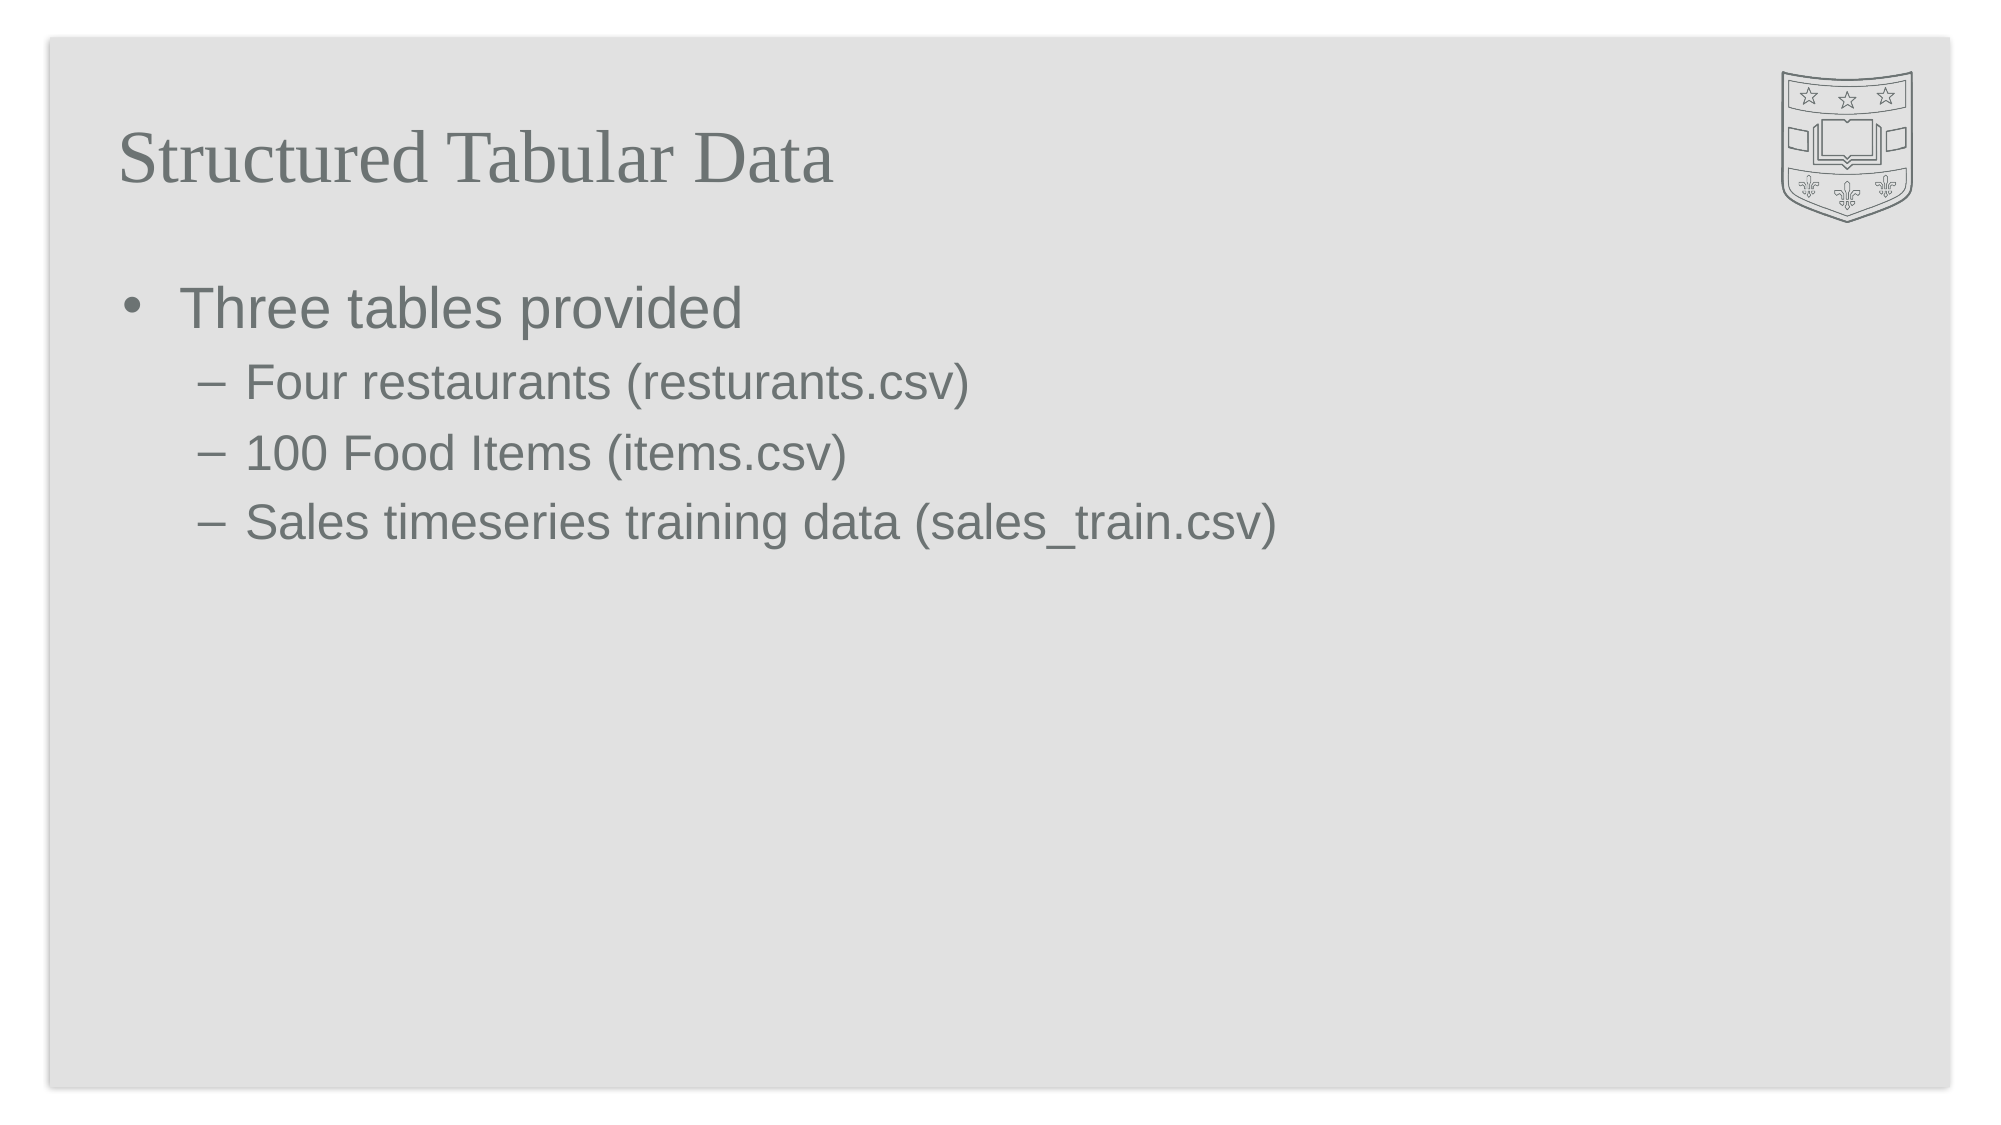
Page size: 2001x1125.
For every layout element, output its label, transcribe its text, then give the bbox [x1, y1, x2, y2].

picture [1781, 71, 1913, 223]
list Three tables provided Four restaurants (resturants.csv) 100 Food Items (items.csv) Sales timeseries training data (sales_train.csv) [108, 262, 1889, 1047]
title Structured Tabular Data [102, 71, 1686, 233]
